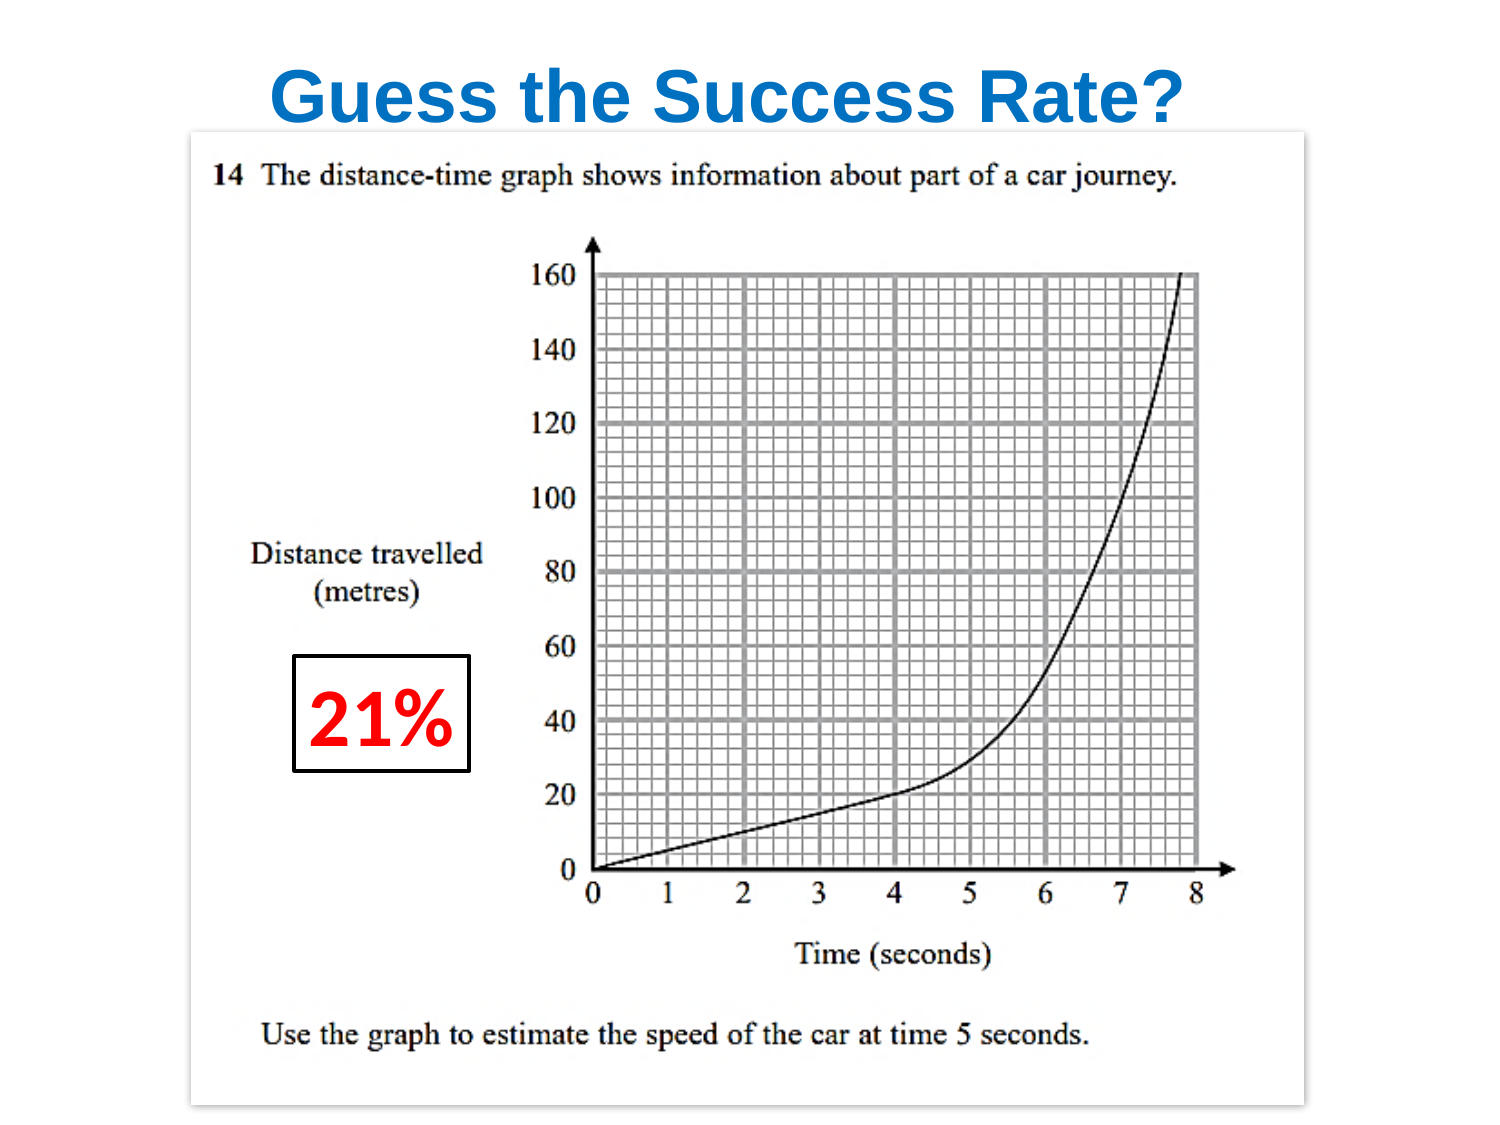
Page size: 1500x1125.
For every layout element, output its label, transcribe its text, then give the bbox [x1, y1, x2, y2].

picture [205, 145, 1290, 1091]
text_box Guess the Success Rate? [255, 40, 1211, 144]
